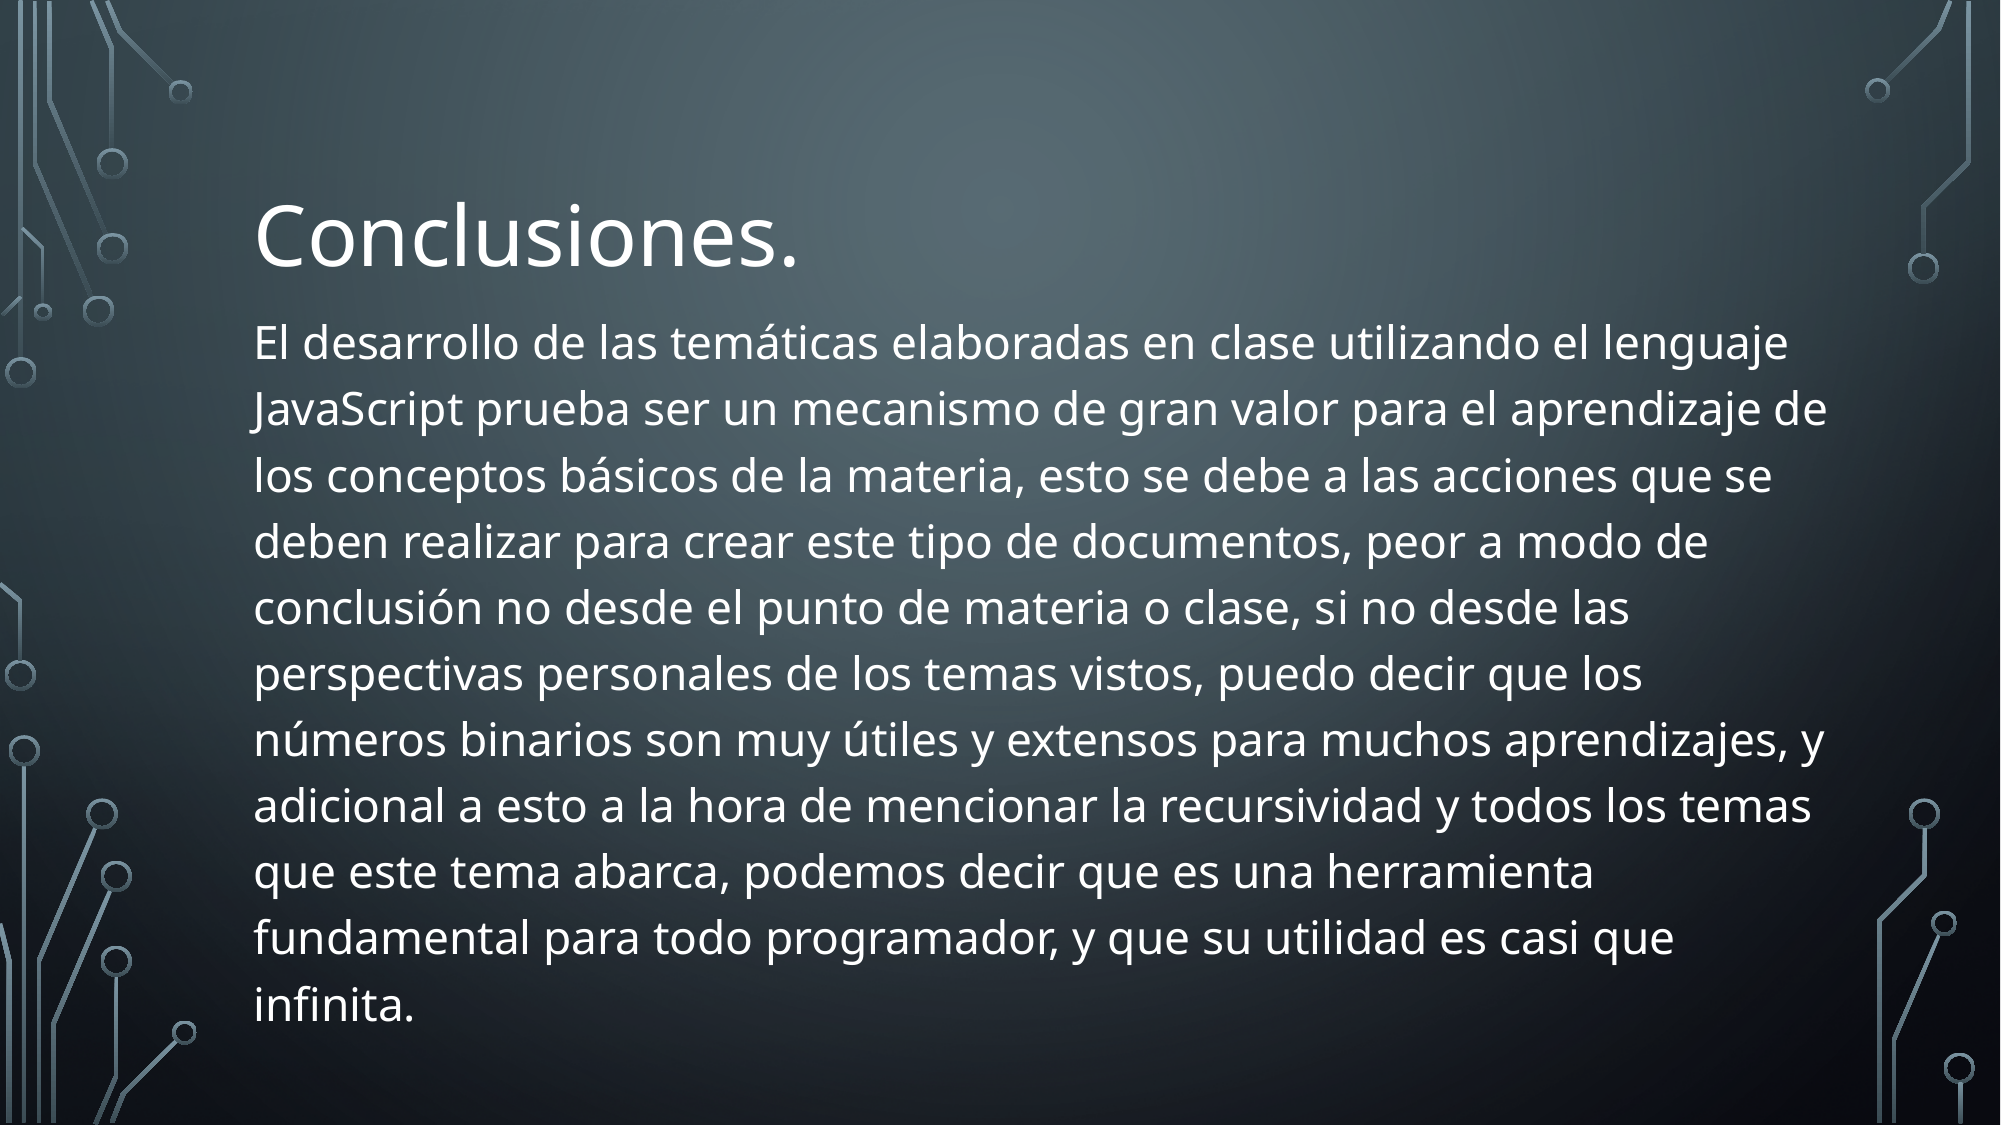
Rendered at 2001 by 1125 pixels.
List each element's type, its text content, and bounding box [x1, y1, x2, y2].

list Conclusiones. El desarrollo de las temáticas elaboradas en clase utilizando el lenguaje JavaScript prueba ser un mecanismo de gran valor para el aprendizaje de los conceptos básicos de la materia, esto se debe a las acciones que se deben realizar para crear este tipo de documentos, peor a modo de conclusión no desde el punto de materia o clase, si no desde las perspectivas personales de los temas vistos, puedo decir que los números binarios son muy útiles y extensos para muchos aprendizajes, y adicional a esto a la hora de mencionar la recursividad y todos los temas que este tema abarca, podemos decir que es una herramienta fundamental para todo programador, y que su utilidad es casi que infinita. [238, 154, 1864, 1040]
